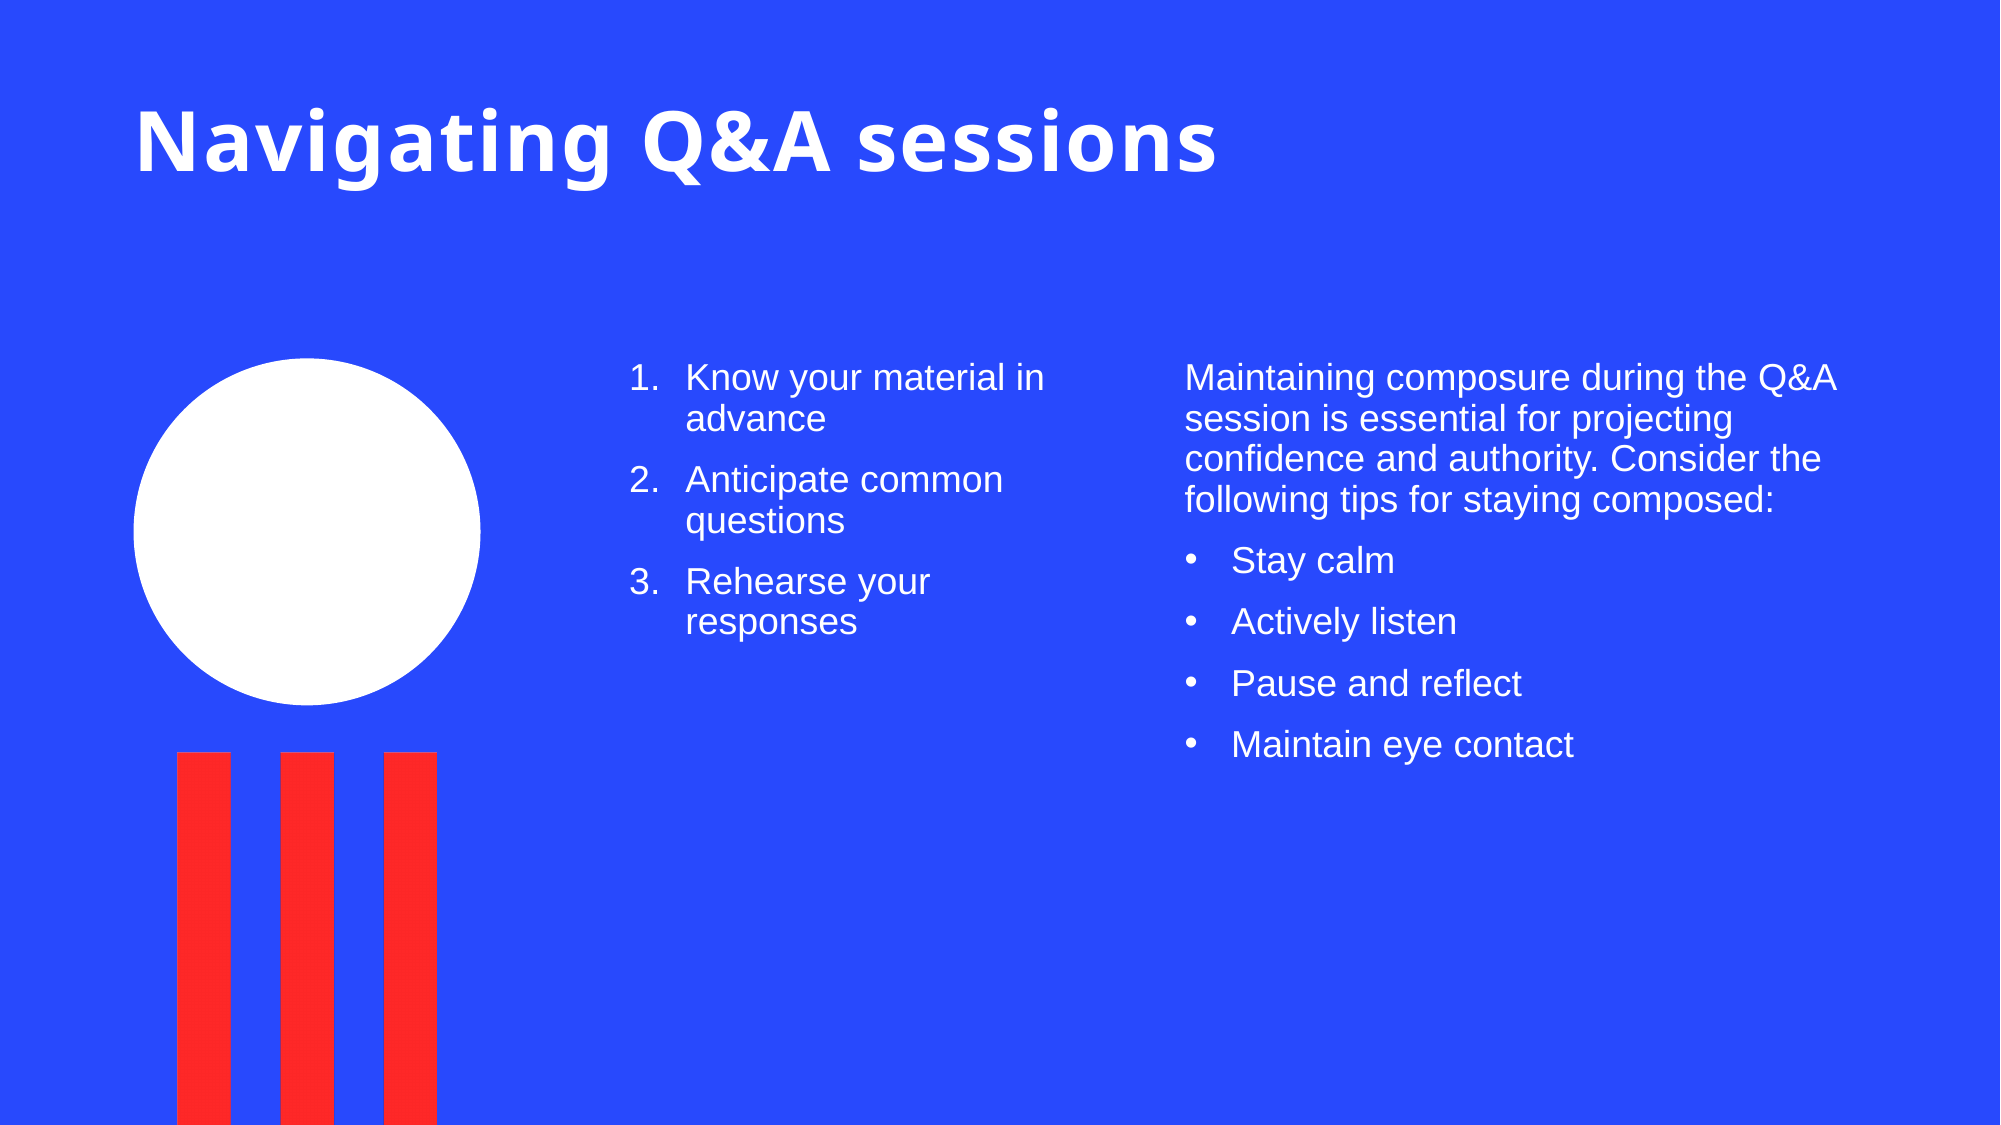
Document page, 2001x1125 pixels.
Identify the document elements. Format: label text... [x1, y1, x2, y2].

picture [178, 753, 437, 1125]
title Navigating Q&A sessions [133, 99, 1868, 290]
list Know your material in advance Anticipate common questions Rehearse your responses [629, 358, 1079, 1026]
list Maintaining composure during the Q&A session is essential for projecting confidence and authority. Consider the following tips for staying composed: Stay calm Actively listen Pause and reflect Maintain eye contact [1184, 358, 1867, 1023]
